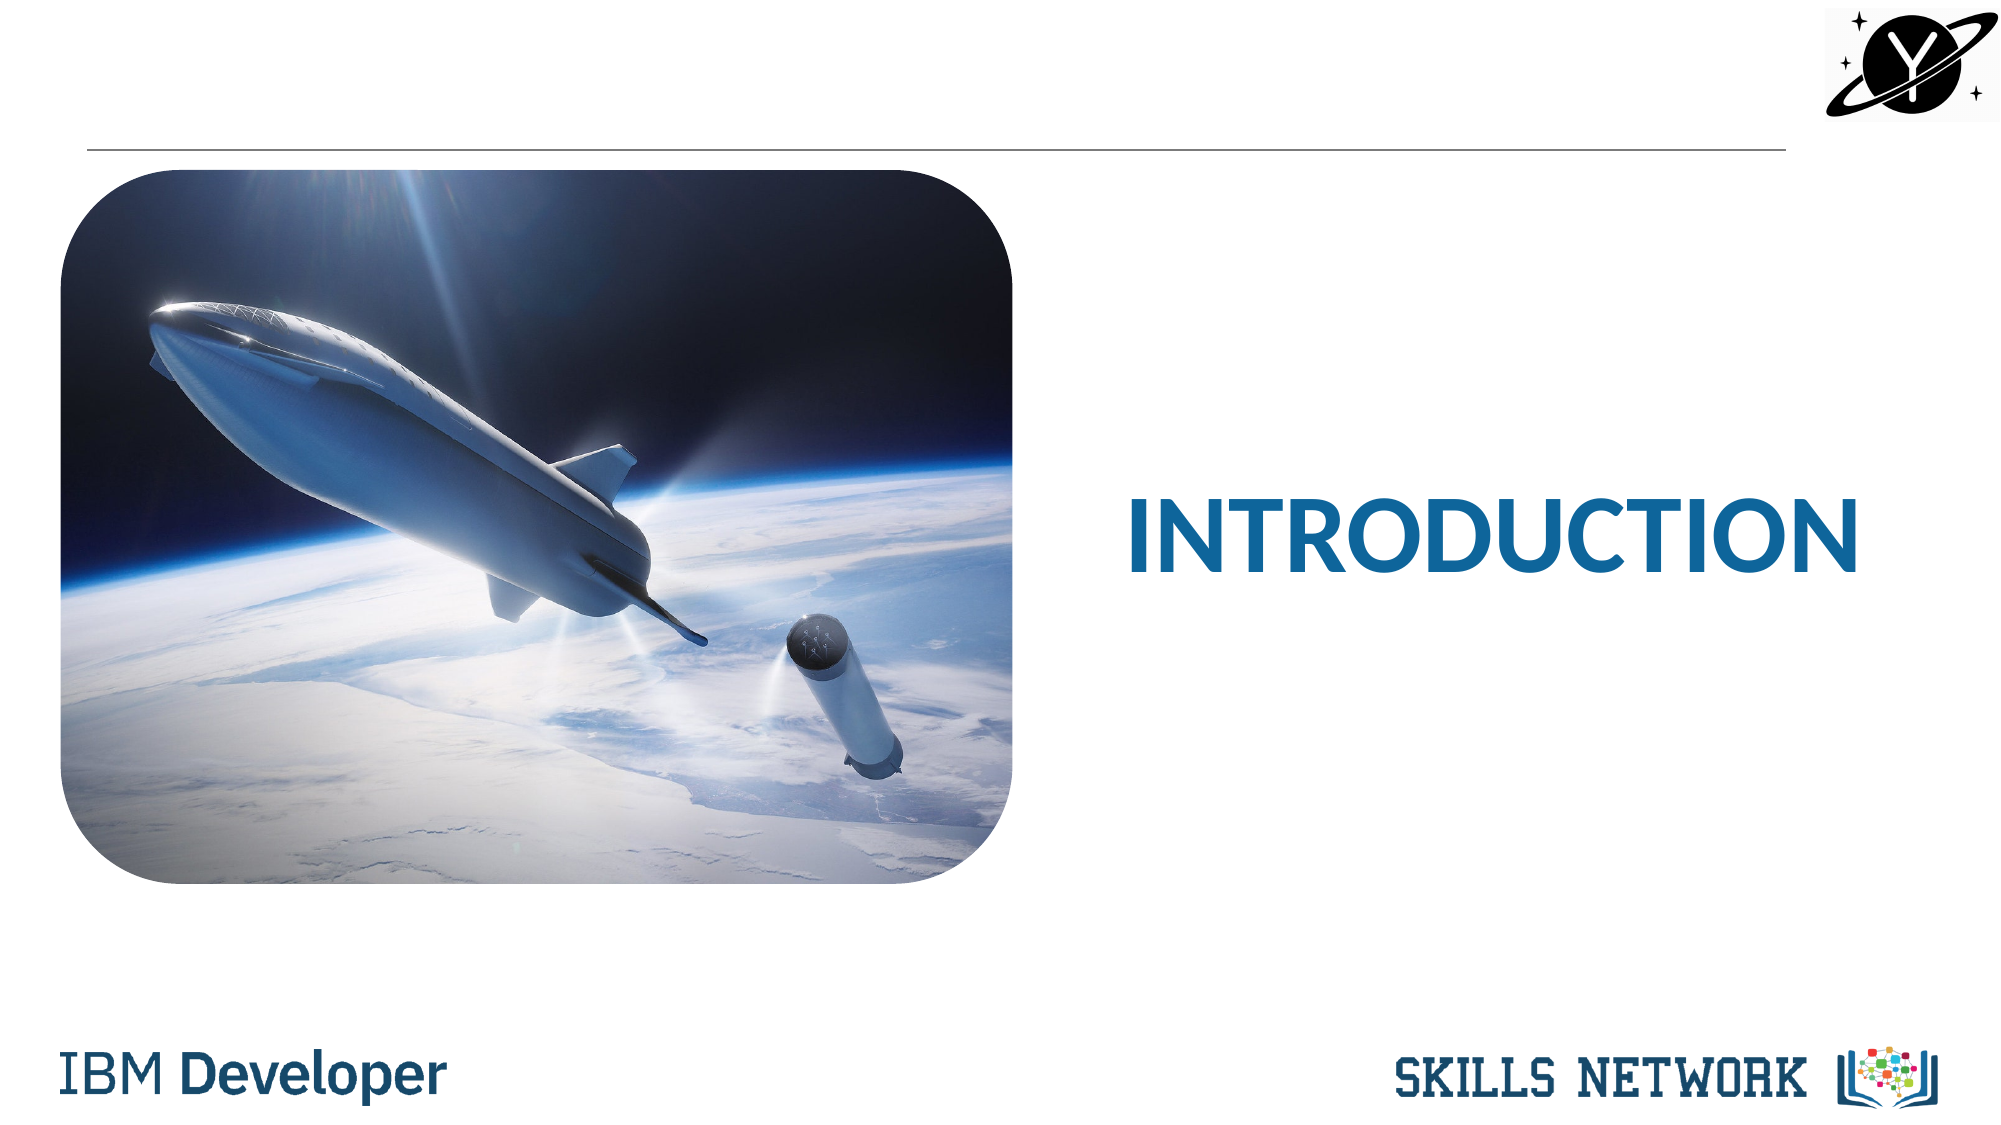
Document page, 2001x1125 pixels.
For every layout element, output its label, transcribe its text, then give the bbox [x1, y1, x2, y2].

title INTRODUCTION [1016, 377, 1988, 696]
picture [1390, 1045, 1945, 1111]
picture [55, 1045, 459, 1108]
picture [1824, 8, 2000, 122]
picture [60, 169, 1013, 885]
